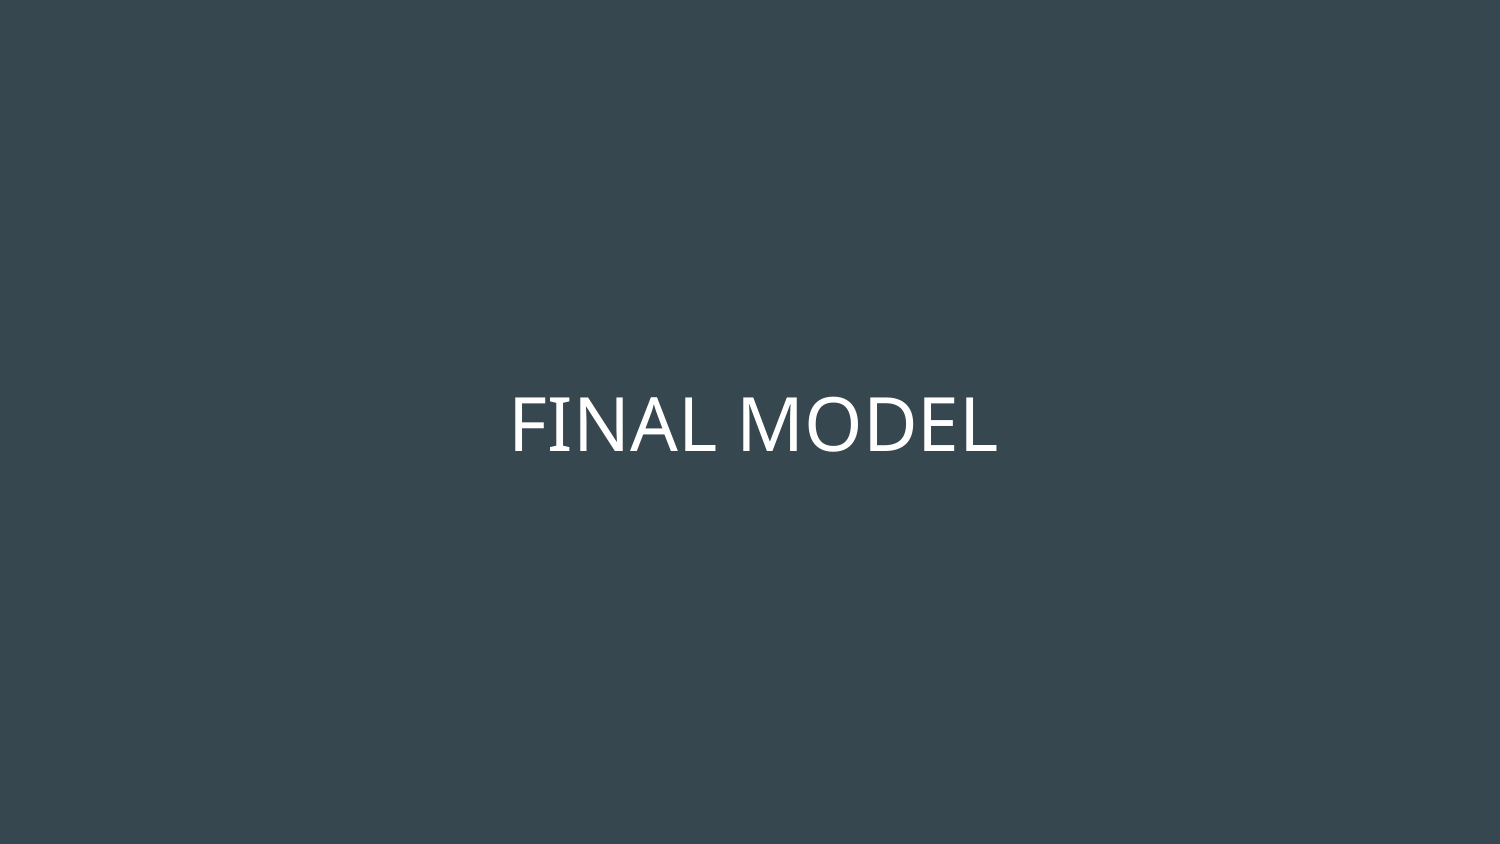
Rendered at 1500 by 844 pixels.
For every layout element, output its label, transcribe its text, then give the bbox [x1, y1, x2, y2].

title FINAL MODEL [110, 351, 1399, 493]
